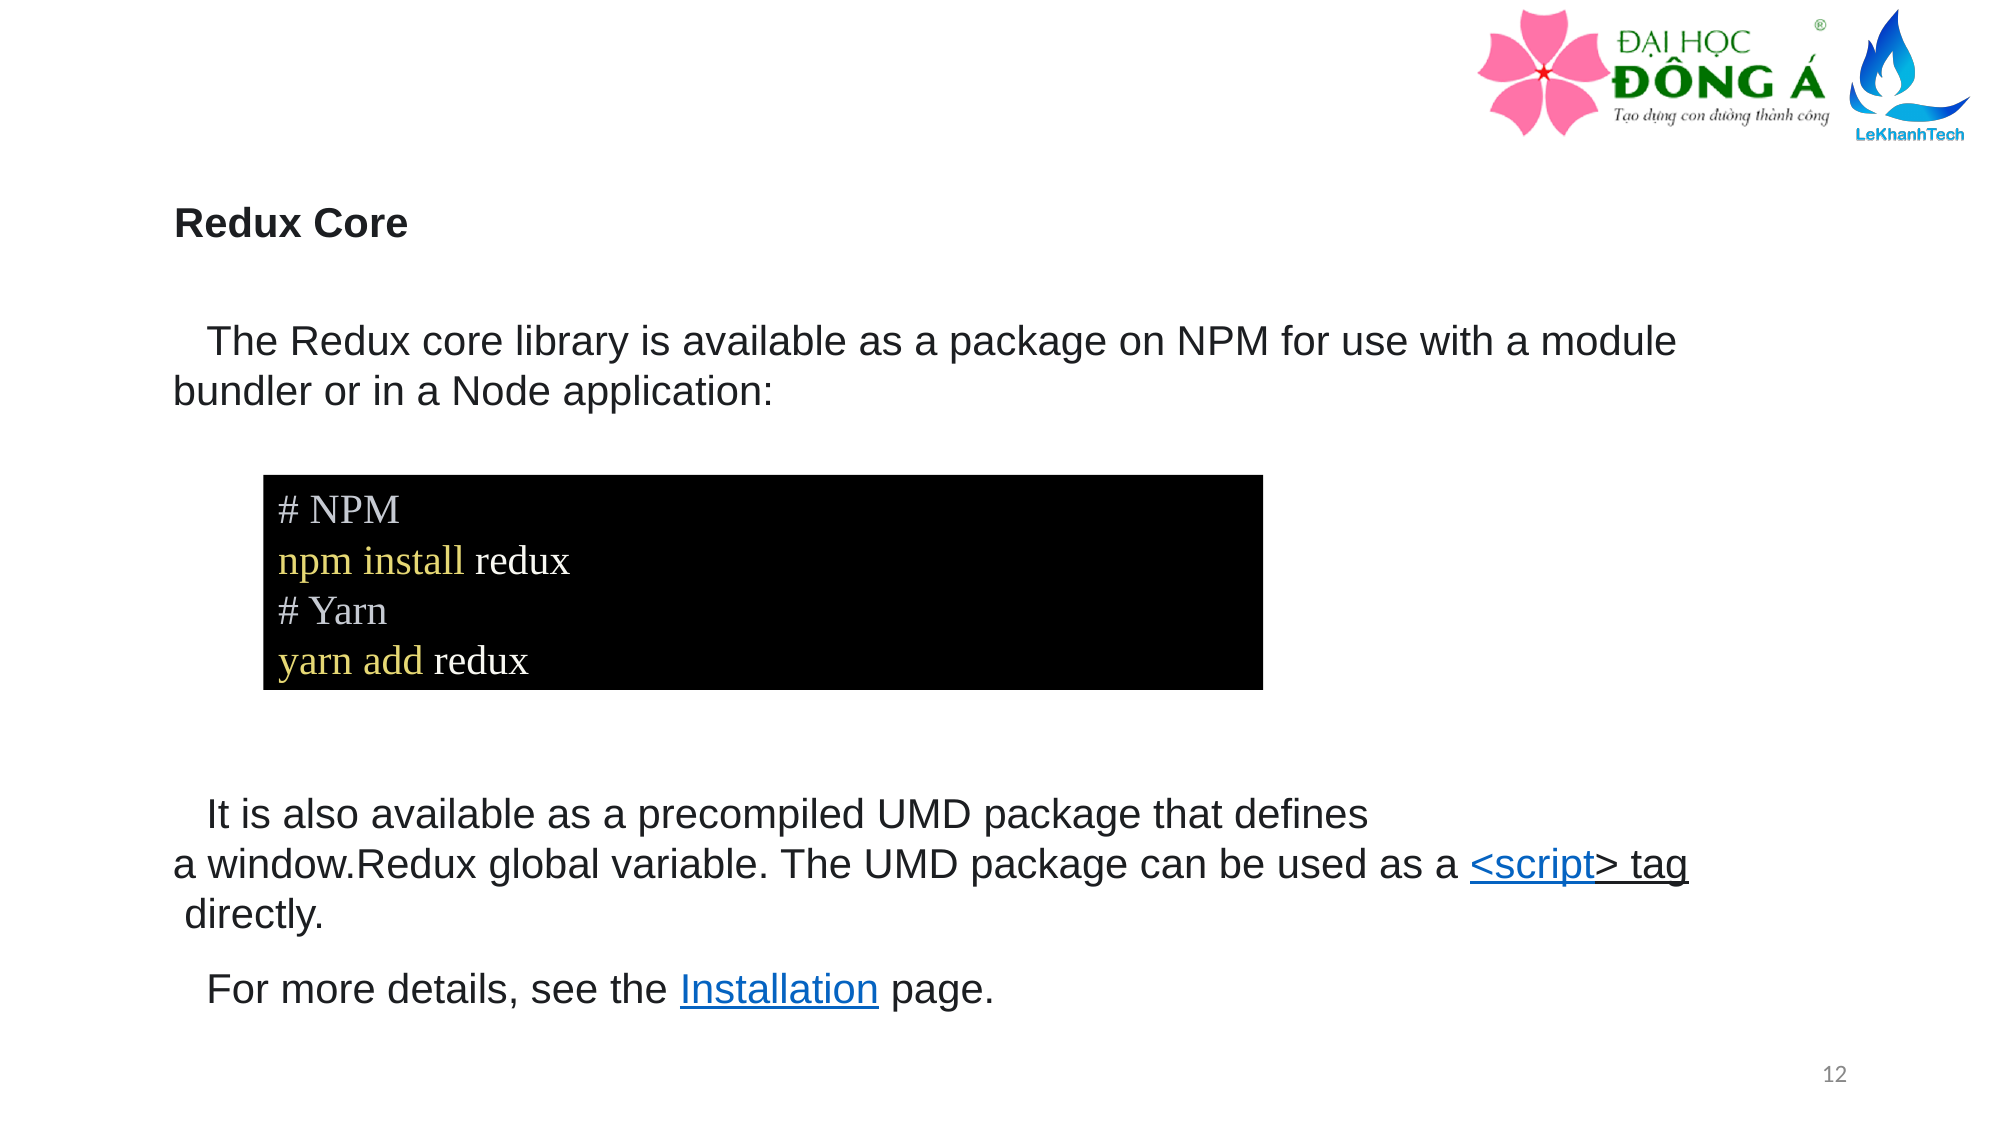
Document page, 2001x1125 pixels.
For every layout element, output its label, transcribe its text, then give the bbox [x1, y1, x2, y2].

picture [1465, 5, 1980, 144]
slide_number 12 [1412, 1042, 1863, 1103]
text_box # NPM npm install redux # Yarn yarn add redux [263, 474, 1264, 690]
text_box It is also available as a precompiled UMD package that defines a window.Redux global variable. The UMD package can be used as a <script> tag directly. For more details, see the Installation page. [158, 779, 1712, 1070]
text_box Redux Core [159, 188, 424, 253]
text_box The Redux core library is available as a package on NPM for use with a module bundler or in a Node application: [158, 306, 1836, 422]
